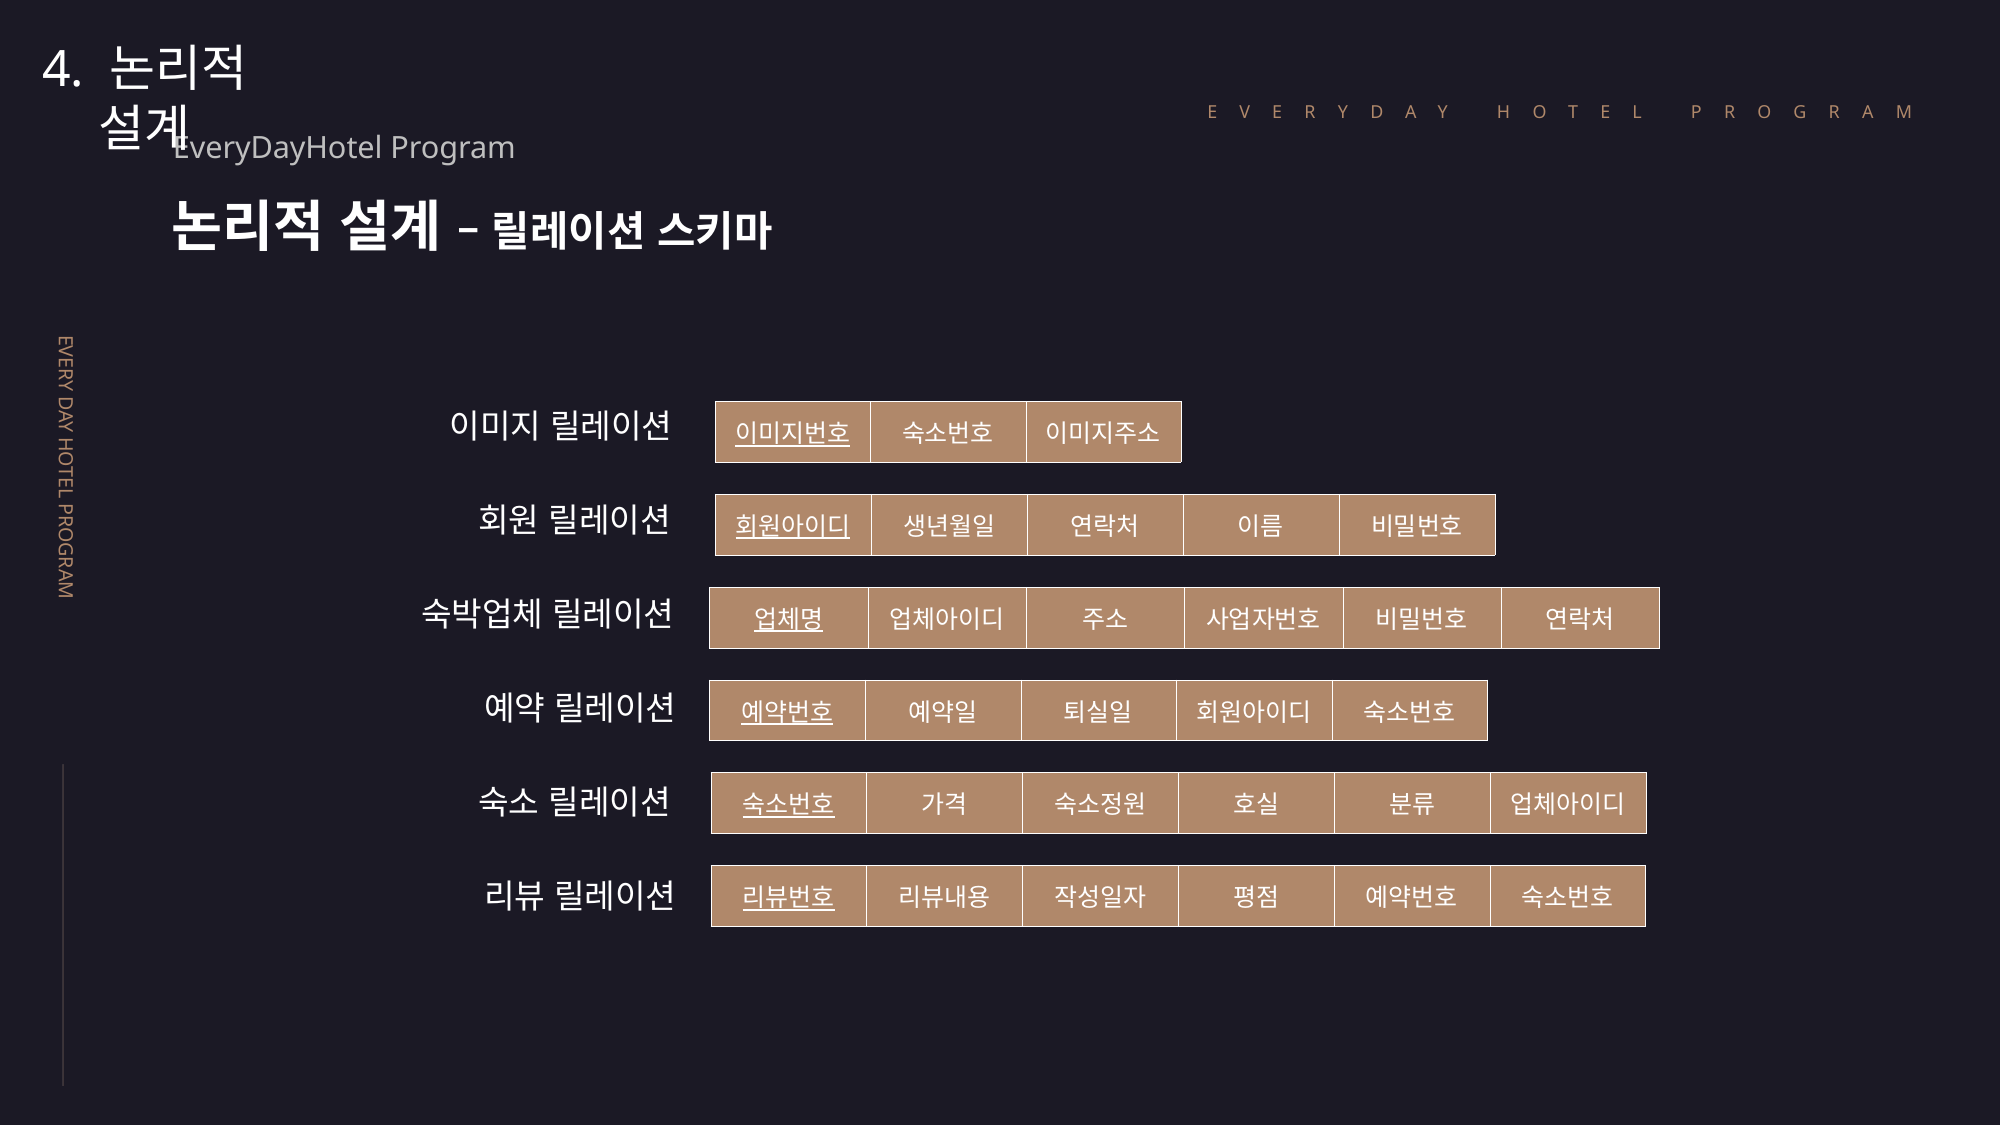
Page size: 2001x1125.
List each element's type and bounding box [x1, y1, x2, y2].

text_box [0, 0, 2000, 1125]
